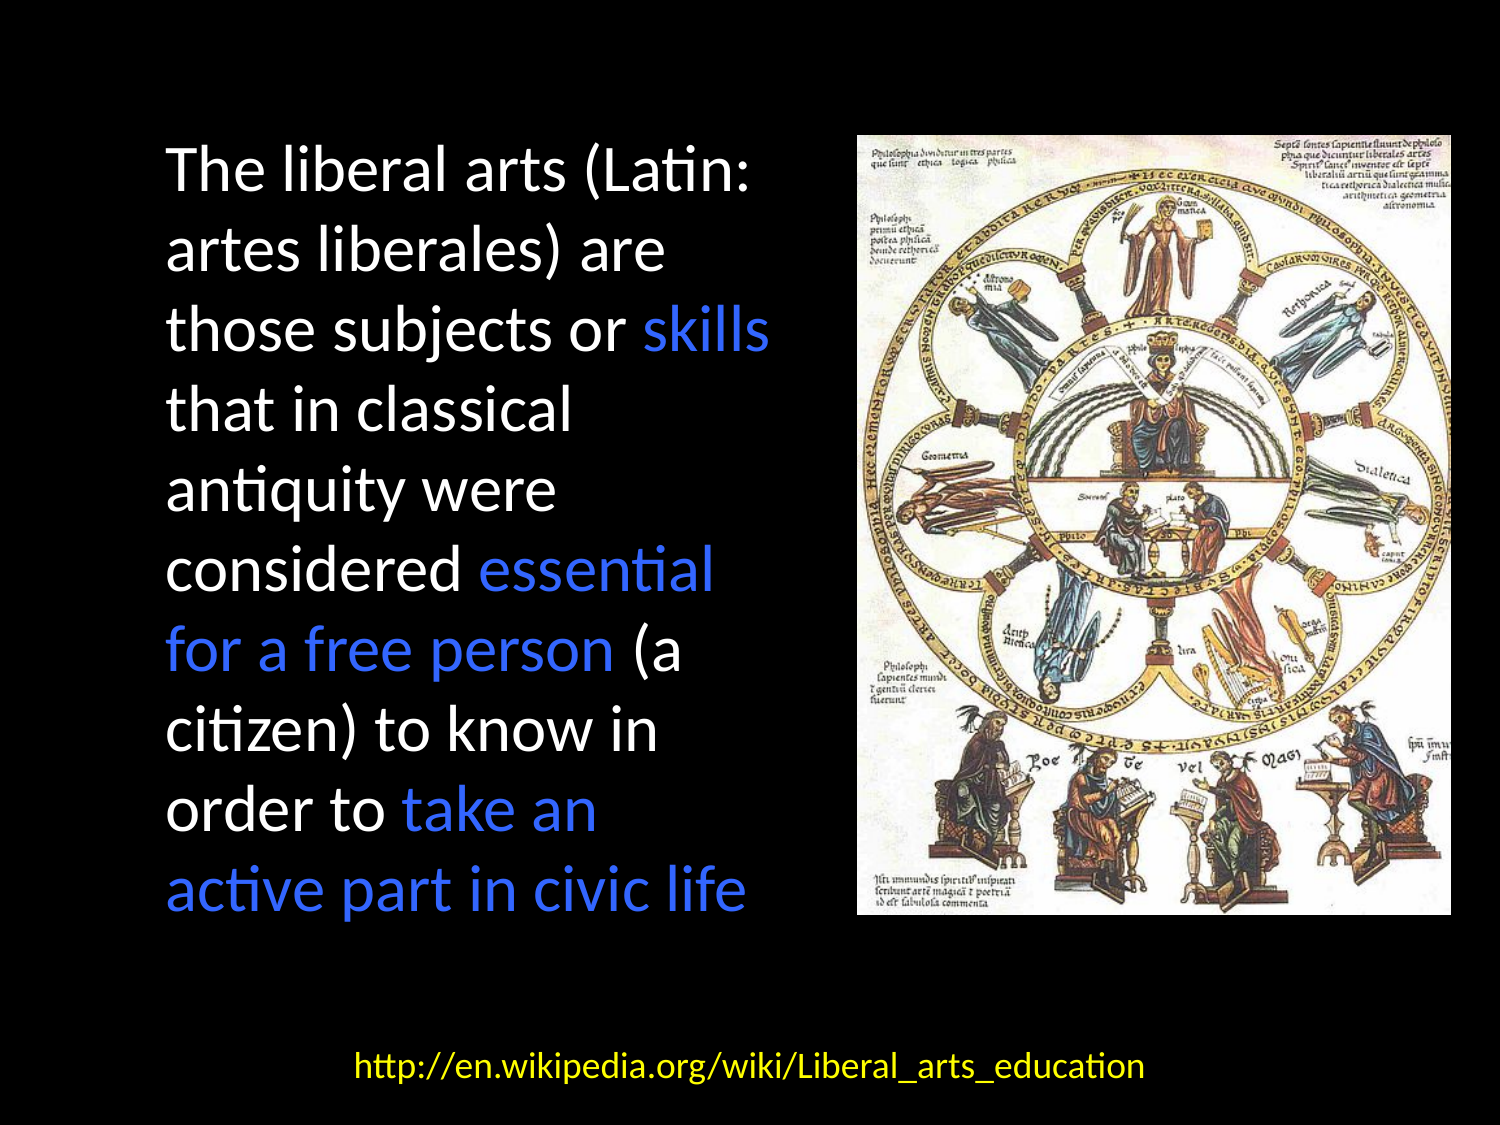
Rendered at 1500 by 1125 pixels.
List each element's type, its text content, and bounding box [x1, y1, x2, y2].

picture [856, 135, 1451, 915]
text_box http://en.wikipedia.org/wiki/Liberal_arts_education [270, 1033, 1230, 1094]
text_box The liberal arts (Latin: artes liberales) are those subjects or skills that in classical antiquity were considered essential for a free person (a citizen) to know in order to take an active part in civic life [150, 117, 788, 933]
